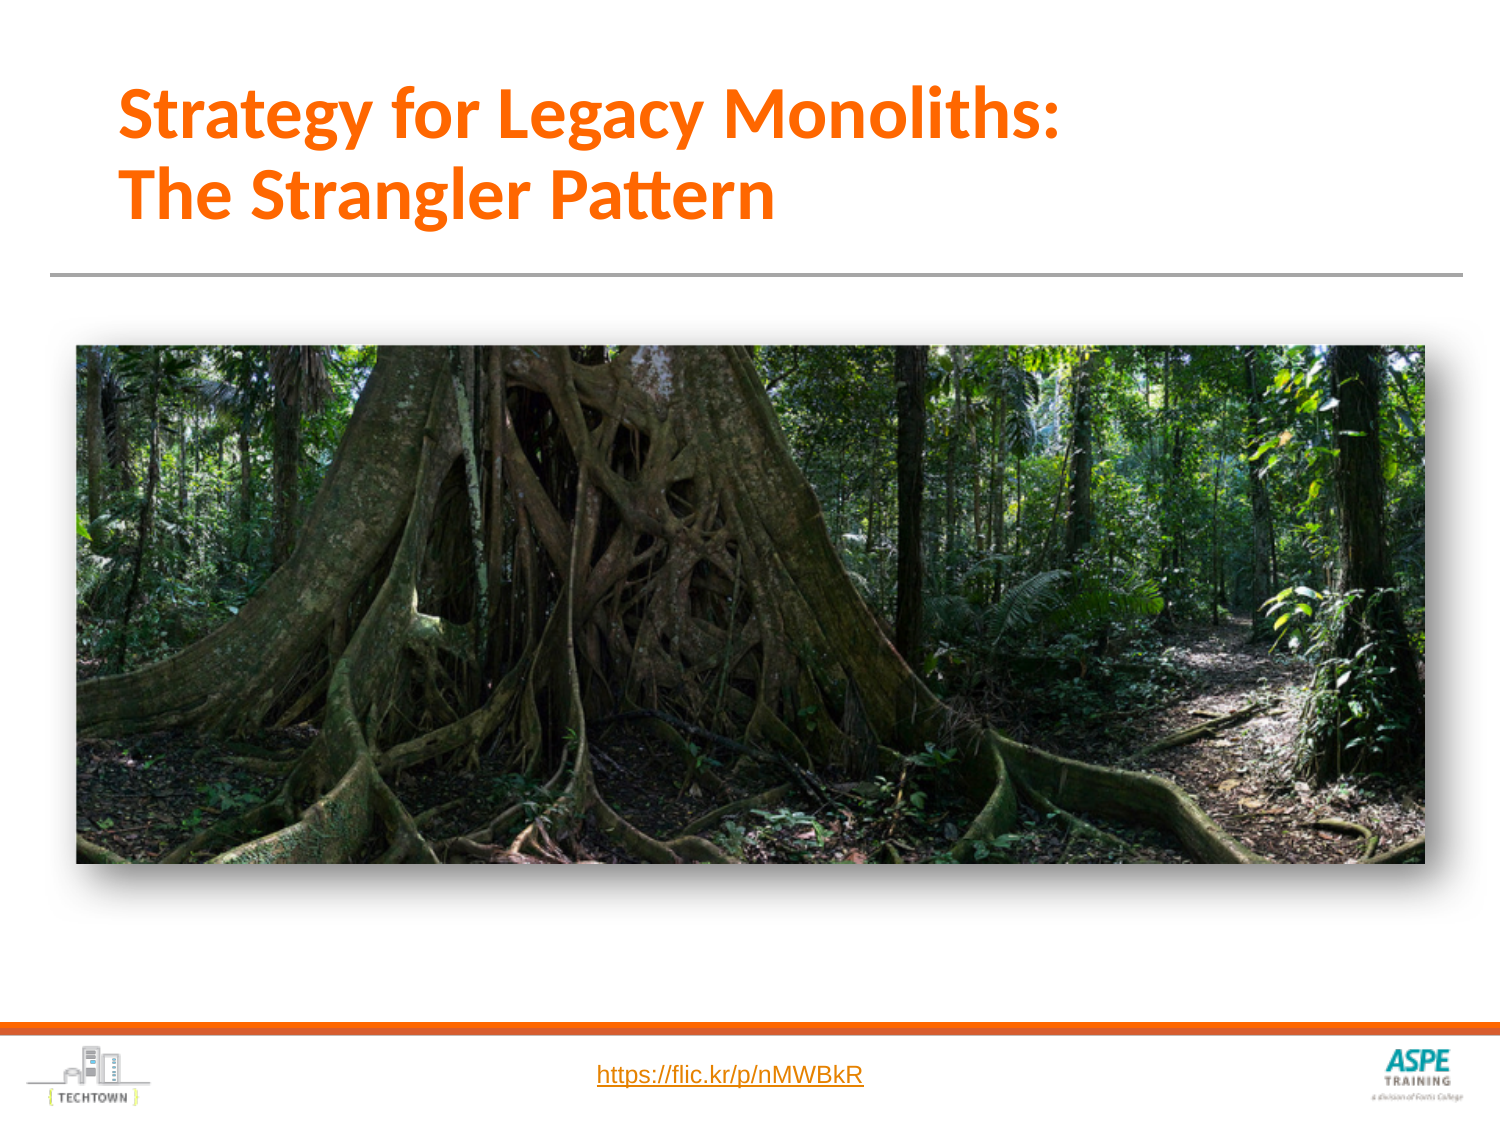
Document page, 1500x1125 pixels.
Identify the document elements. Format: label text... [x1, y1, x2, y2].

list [74, 344, 1425, 864]
text_box https://flic.kr/p/nMWBkR [581, 1051, 919, 1097]
title Strategy for Legacy Monoliths: The Strangler Pattern [103, 59, 1397, 250]
